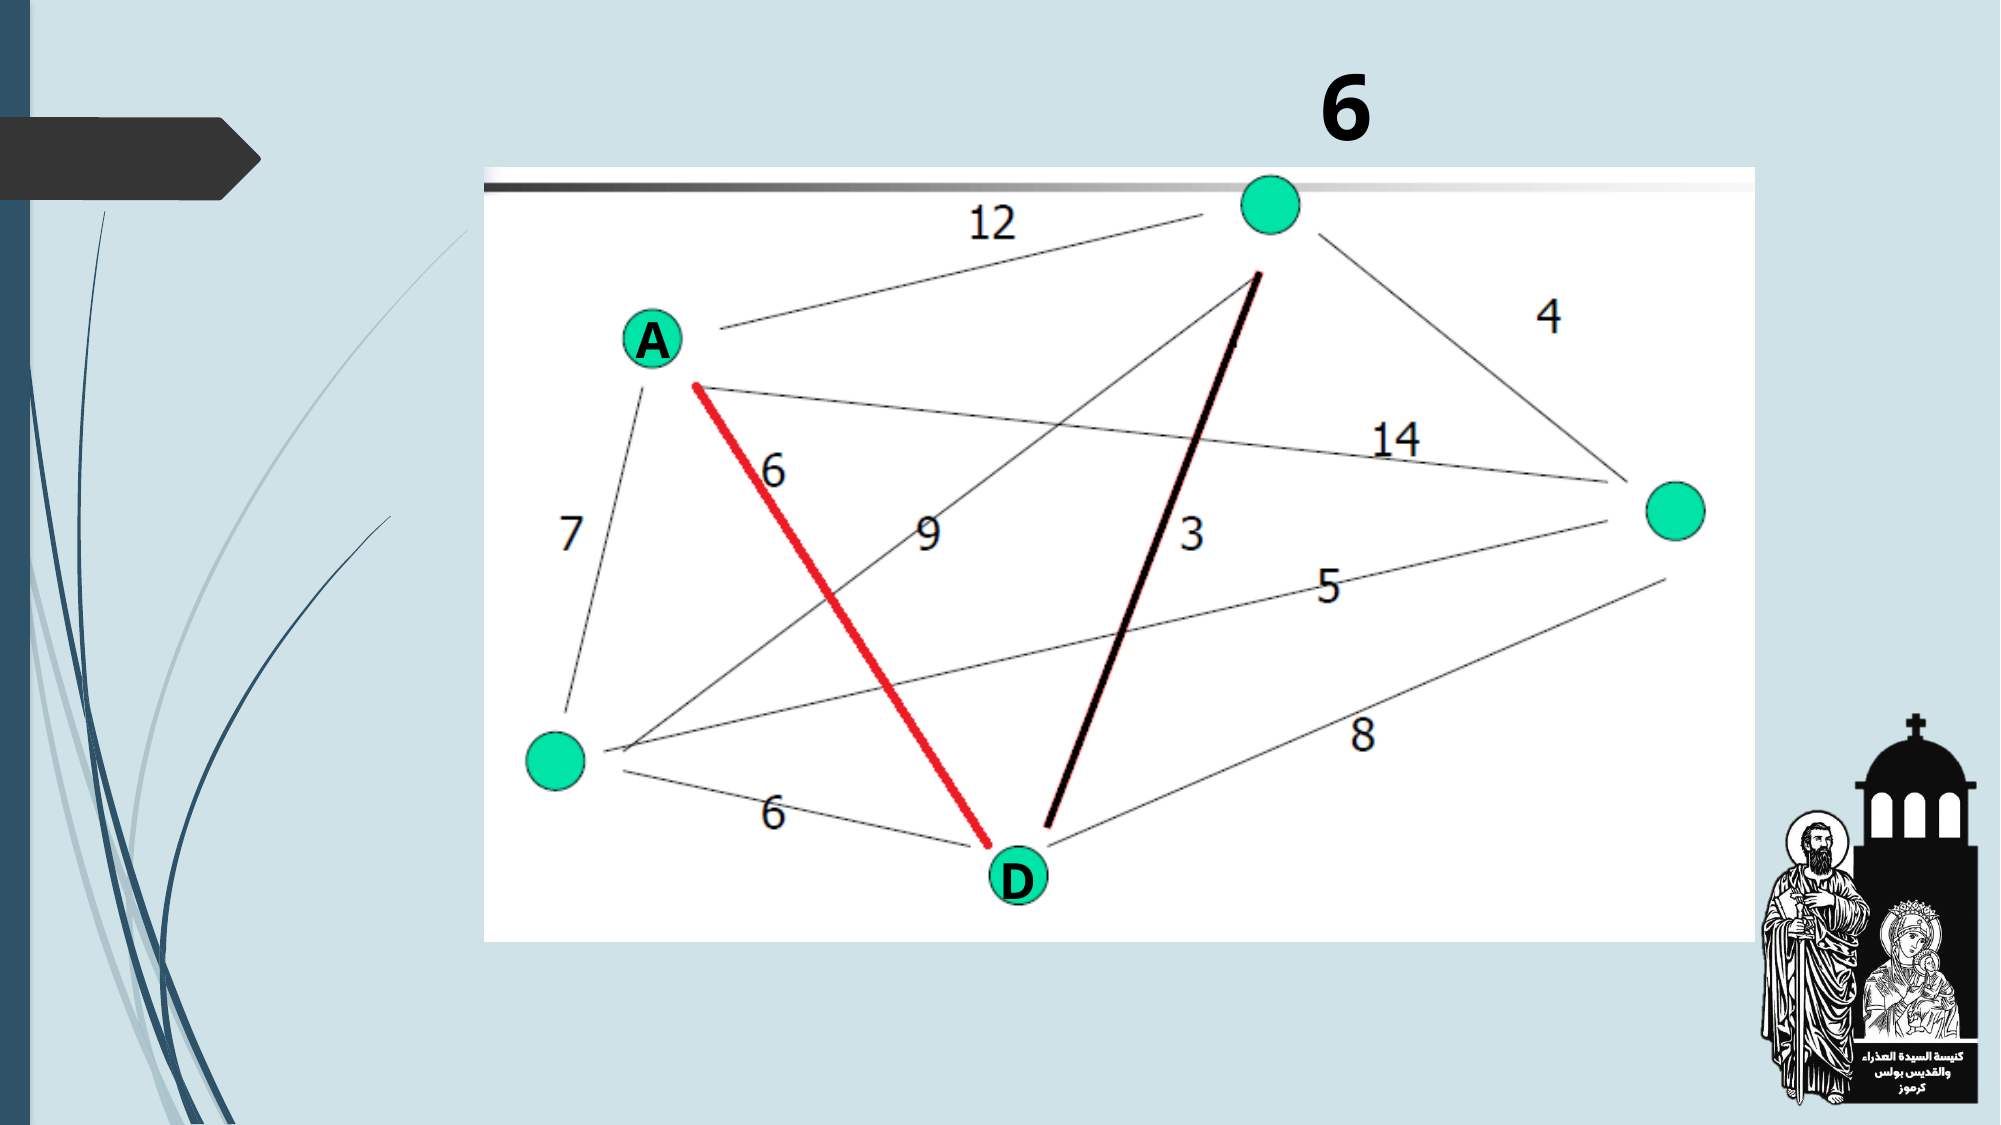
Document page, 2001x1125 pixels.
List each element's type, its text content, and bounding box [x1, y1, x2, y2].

text_box 6 [1305, 41, 1536, 166]
picture [484, 167, 2000, 1125]
